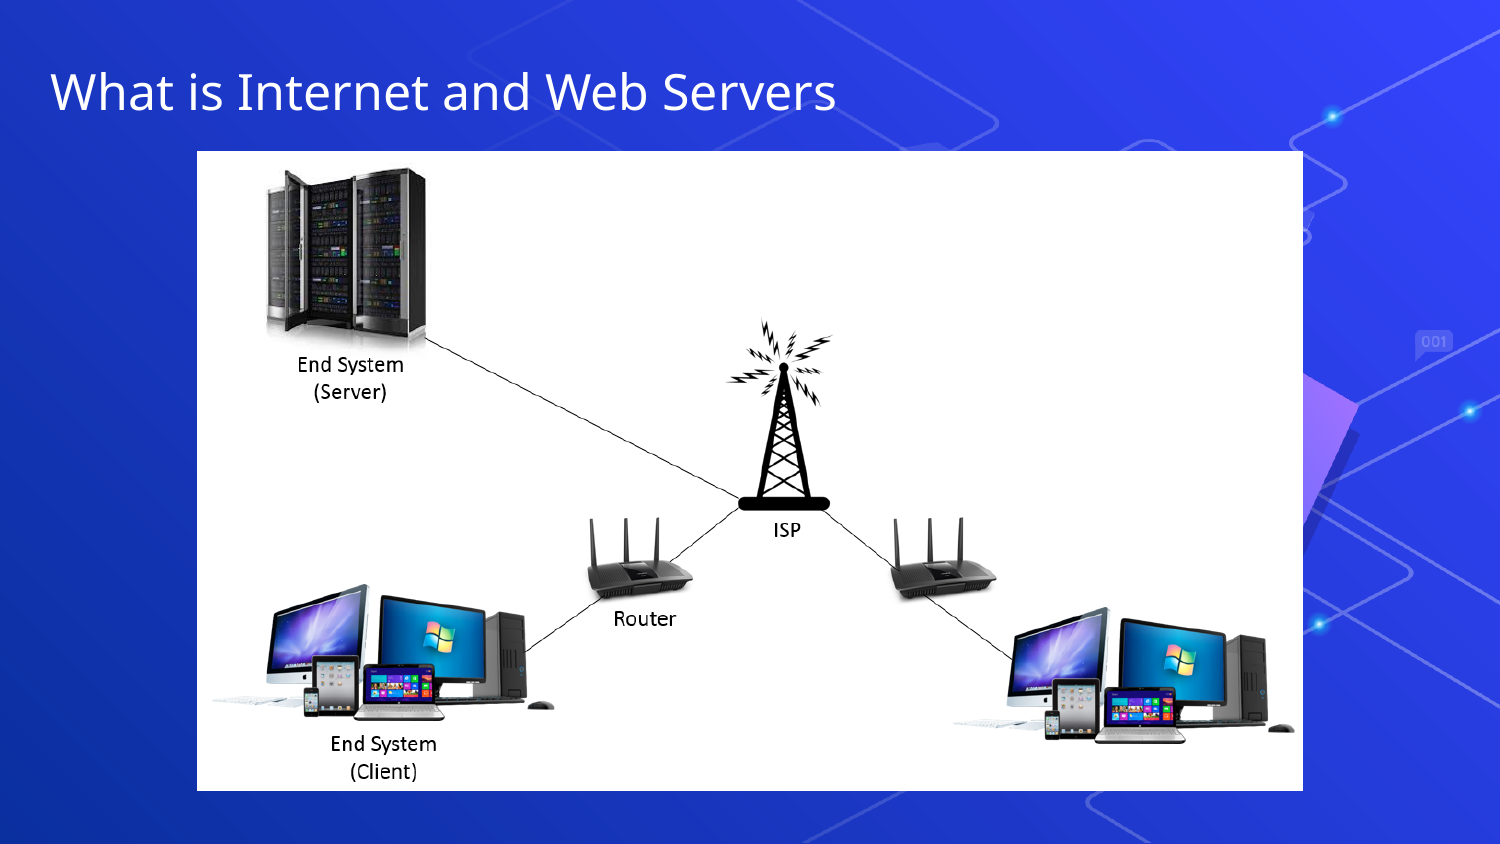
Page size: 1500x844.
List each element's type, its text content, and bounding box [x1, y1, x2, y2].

title What is Internet and Web Servers [50, 51, 903, 121]
picture [0, 0, 1500, 844]
